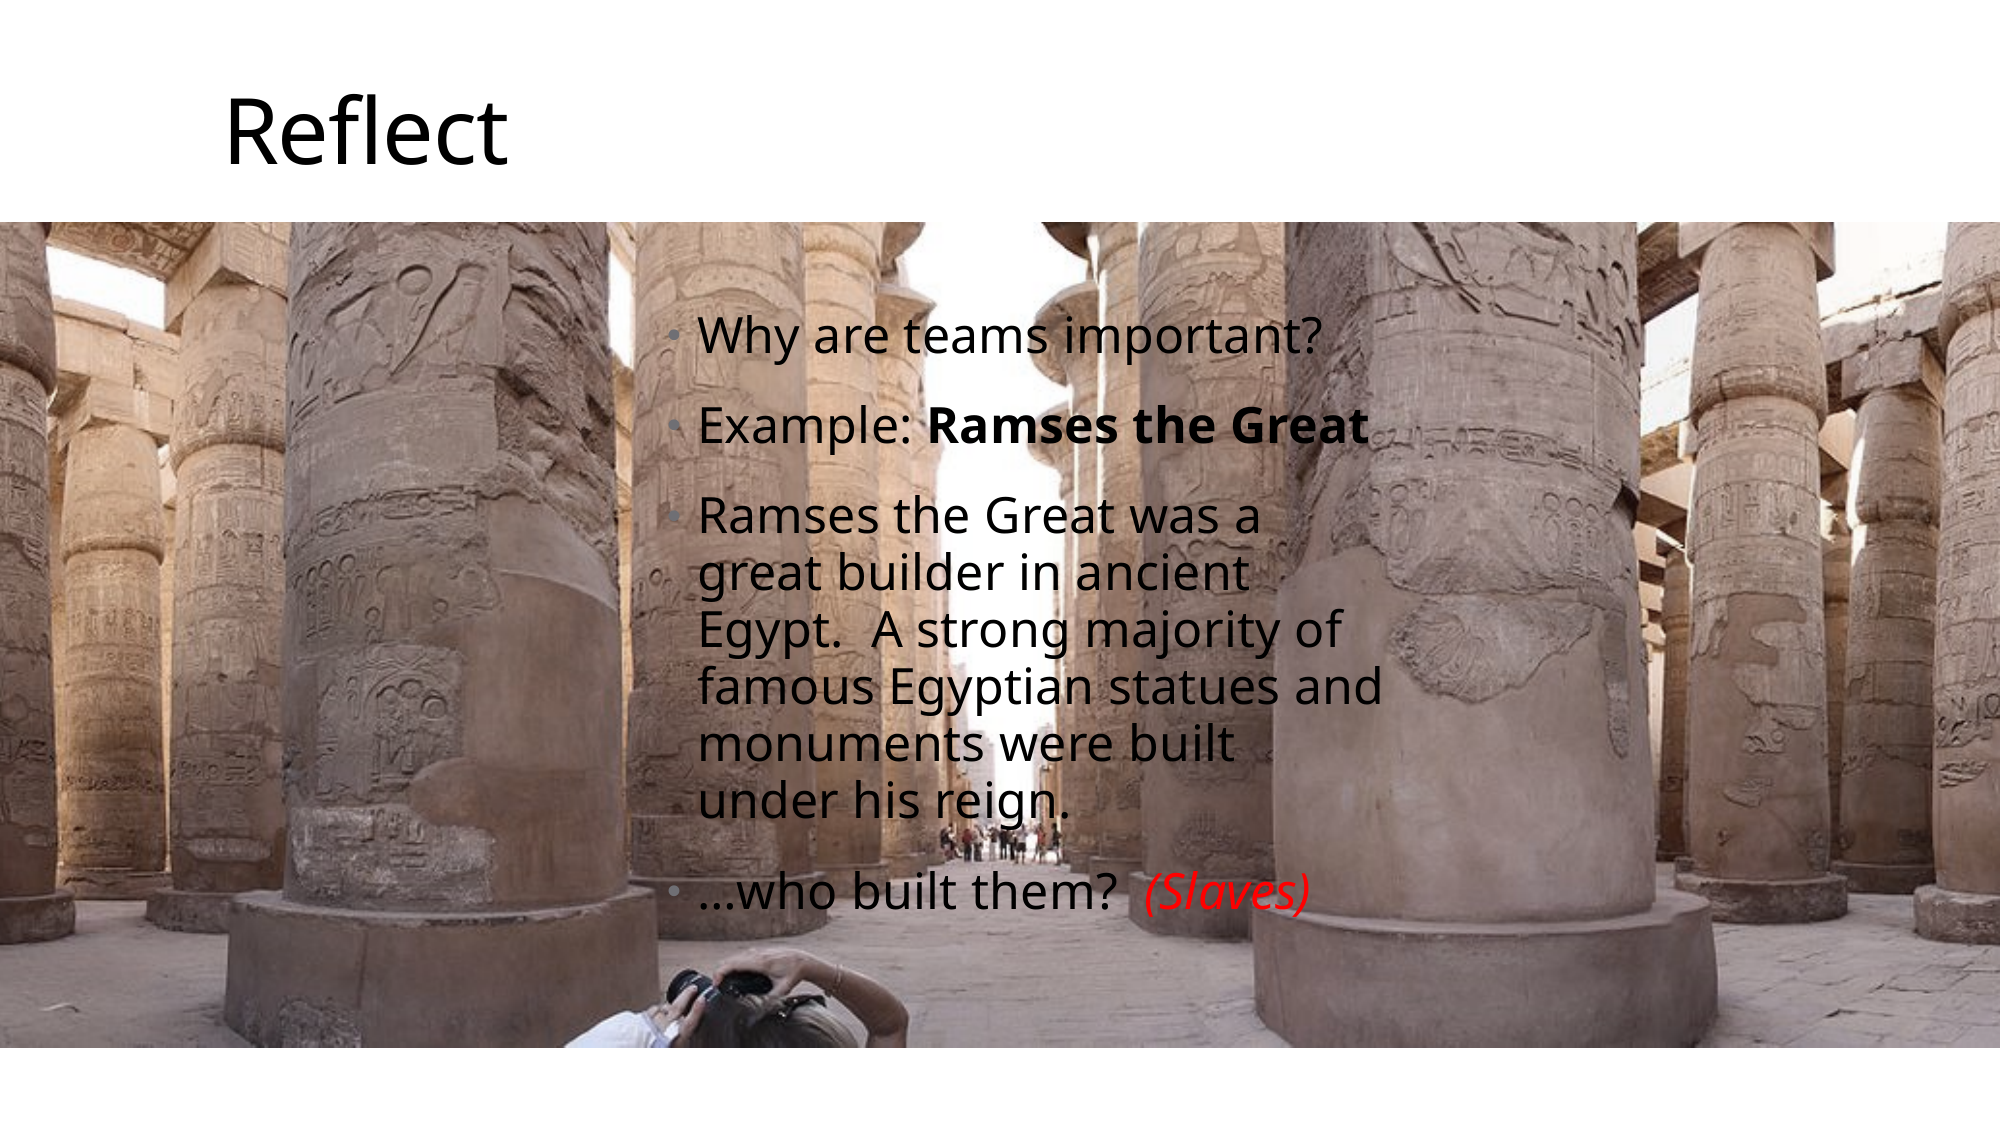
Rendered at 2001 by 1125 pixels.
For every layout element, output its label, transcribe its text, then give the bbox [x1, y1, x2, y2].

title Reflect [206, 60, 1797, 193]
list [0, 222, 2000, 1048]
